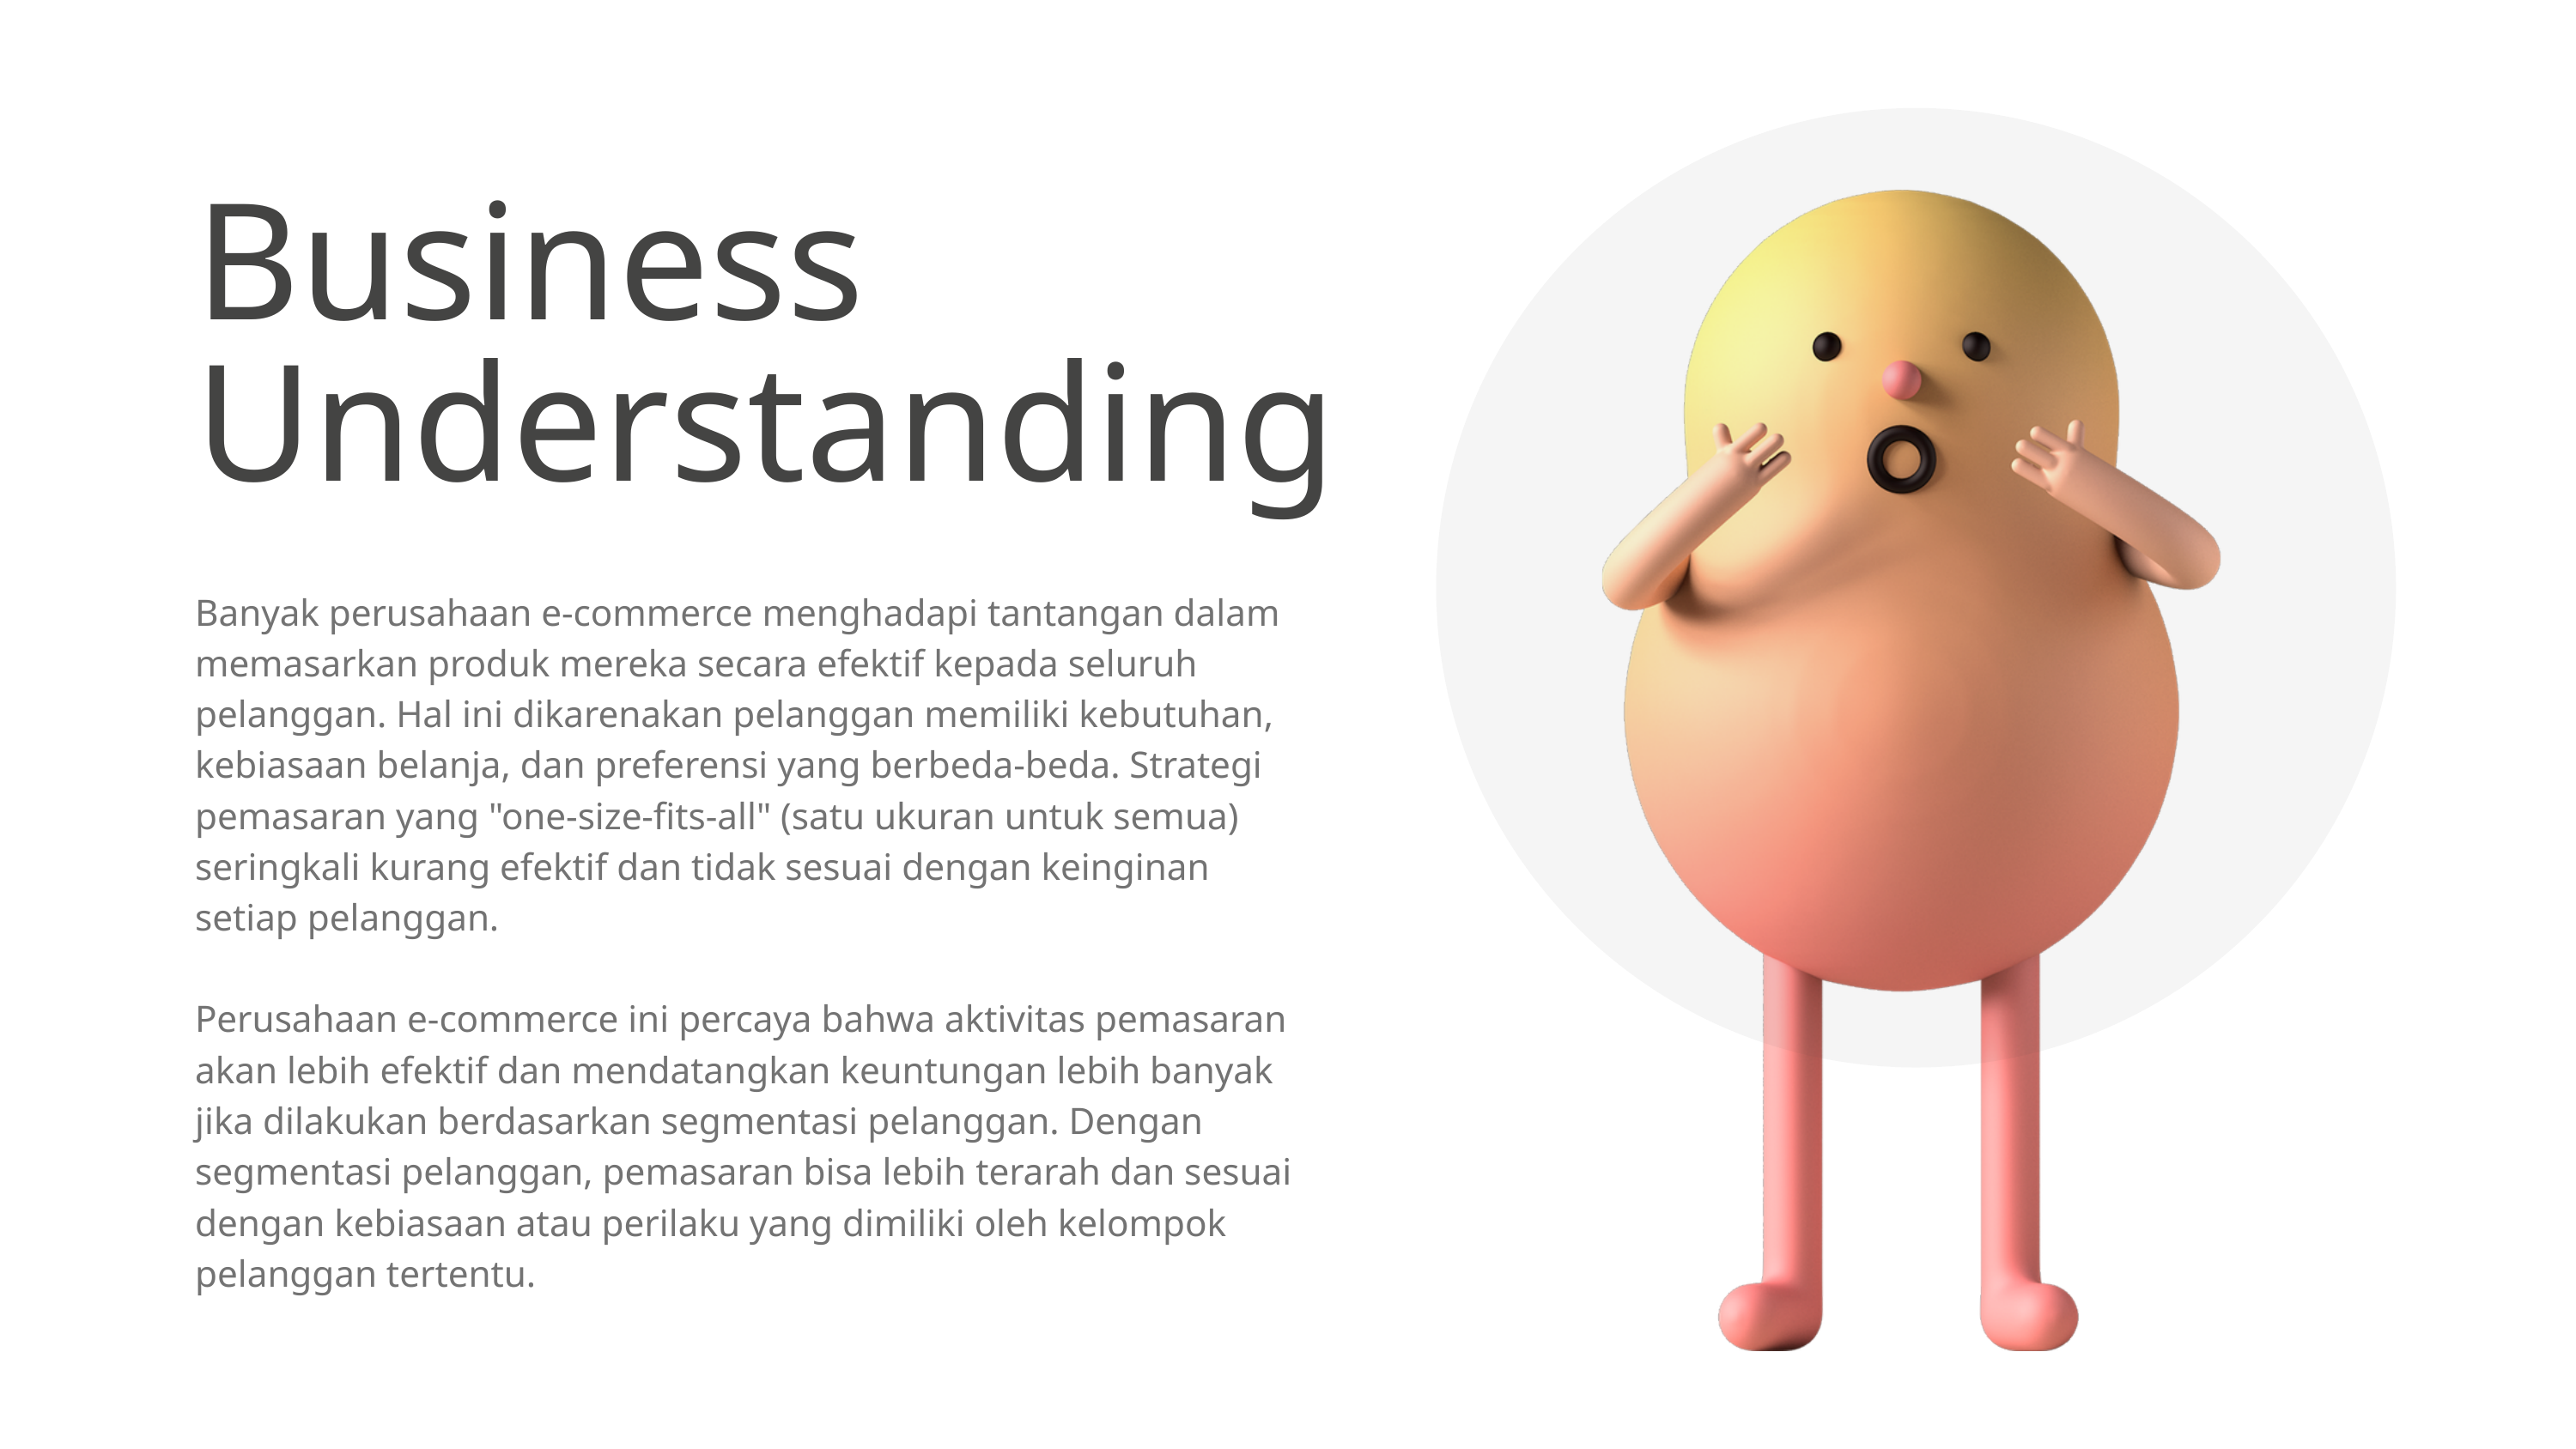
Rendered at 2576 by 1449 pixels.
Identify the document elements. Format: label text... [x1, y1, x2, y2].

text_box Business Understanding [195, 190, 1431, 513]
text_box Banyak perusahaan e-commerce menghadapi tantangan dalam memasarkan produk mereka secara efektif kepada seluruh pelanggan. Hal ini dikarenakan pelanggan memiliki kebutuhan, kebiasaan belanja, dan preferensi yang berbeda-beda. Strategi pemasaran yang "one-size-fits-all" (satu ukuran untuk semua) seringkali kurang efektif dan tidak sesuai dengan keinginan setiap pelanggan. Perusahaan e-commerce ini percaya bahwa aktivitas pemasaran akan lebih efektif dan mendatangkan keuntungan lebih banyak jika dilakukan berdasarkan segmentasi pelanggan. Dengan segmentasi pelanggan, pemasaran bisa lebih terarah dan sesuai dengan kebiasaan atau perilaku yang dimiliki oleh kelompok pelanggan tertentu. [195, 582, 1299, 1294]
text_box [1436, 107, 2397, 1068]
text_box [1601, 1074, 2222, 1351]
